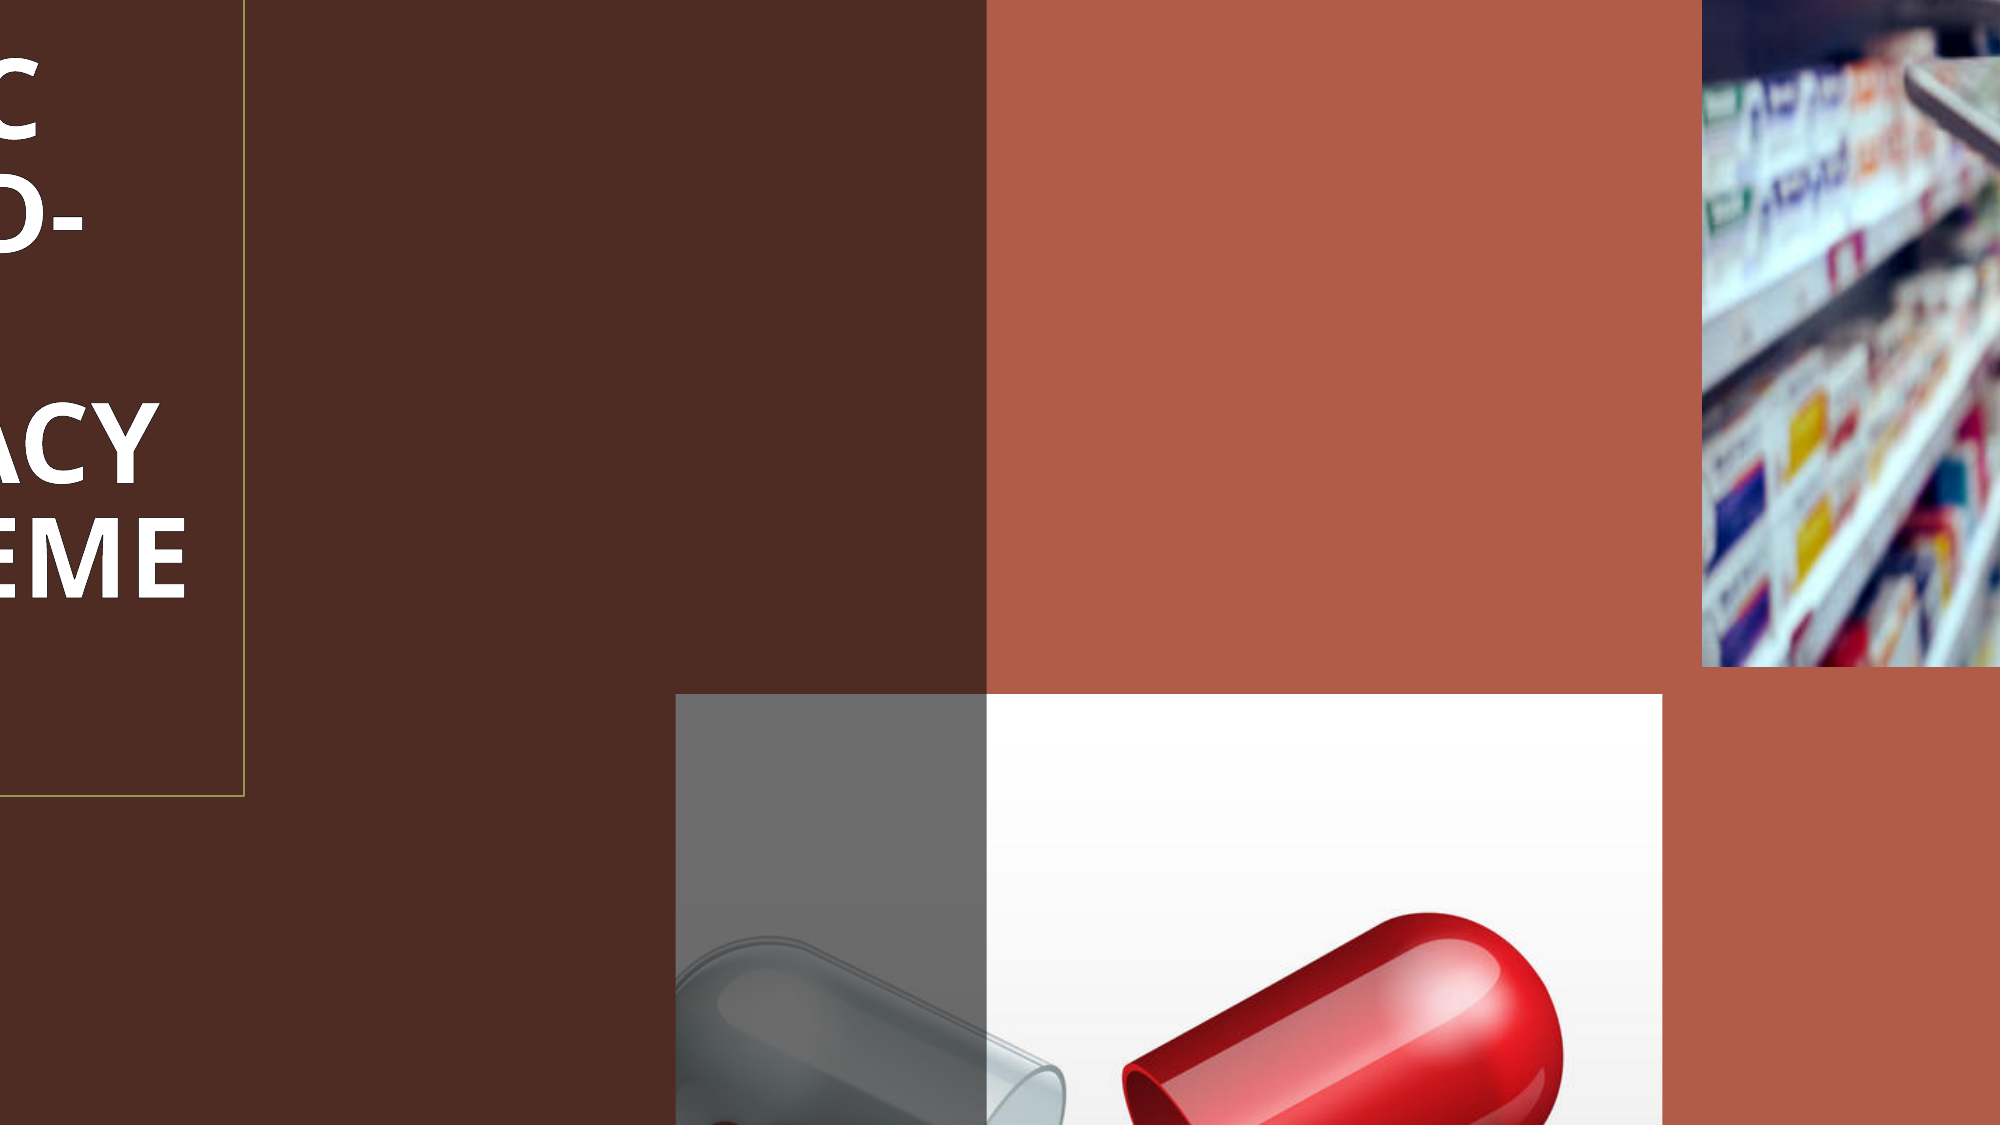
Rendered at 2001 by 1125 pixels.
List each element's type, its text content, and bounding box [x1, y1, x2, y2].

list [1702, 0, 2000, 668]
picture [675, 694, 1663, 1125]
title MEDIC WORLD- THE PHARMACY MANAGEMENT [0, 0, 245, 796]
text_box [988, 0, 2000, 1125]
text_box [0, 0, 988, 1125]
